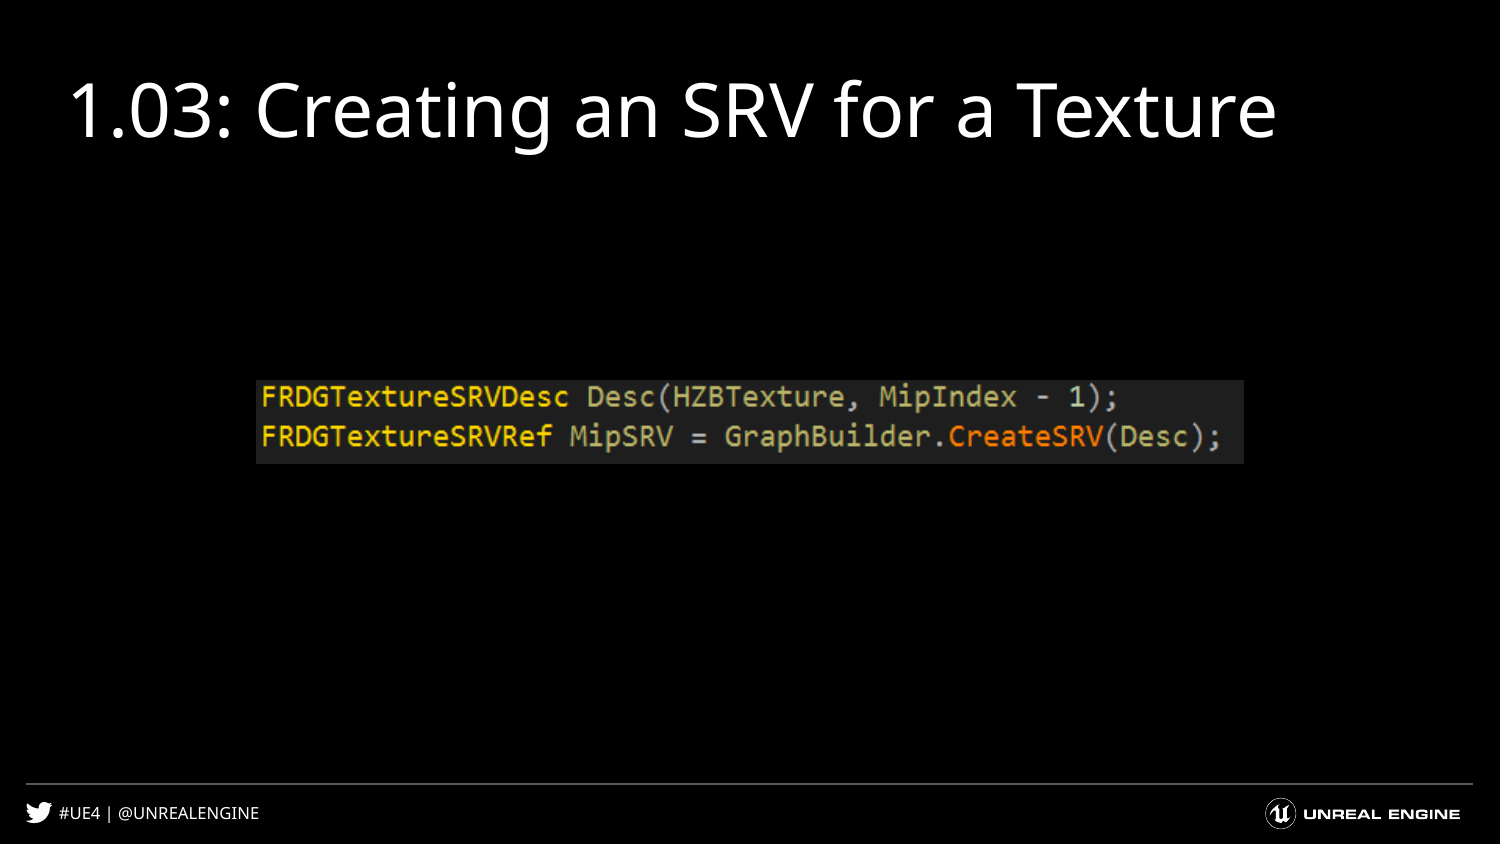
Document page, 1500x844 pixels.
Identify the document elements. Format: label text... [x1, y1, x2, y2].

title 1.03: Creating an SRV for a Texture [51, 47, 1449, 142]
picture [255, 380, 1244, 464]
picture [1251, 783, 1474, 844]
picture [26, 800, 52, 825]
